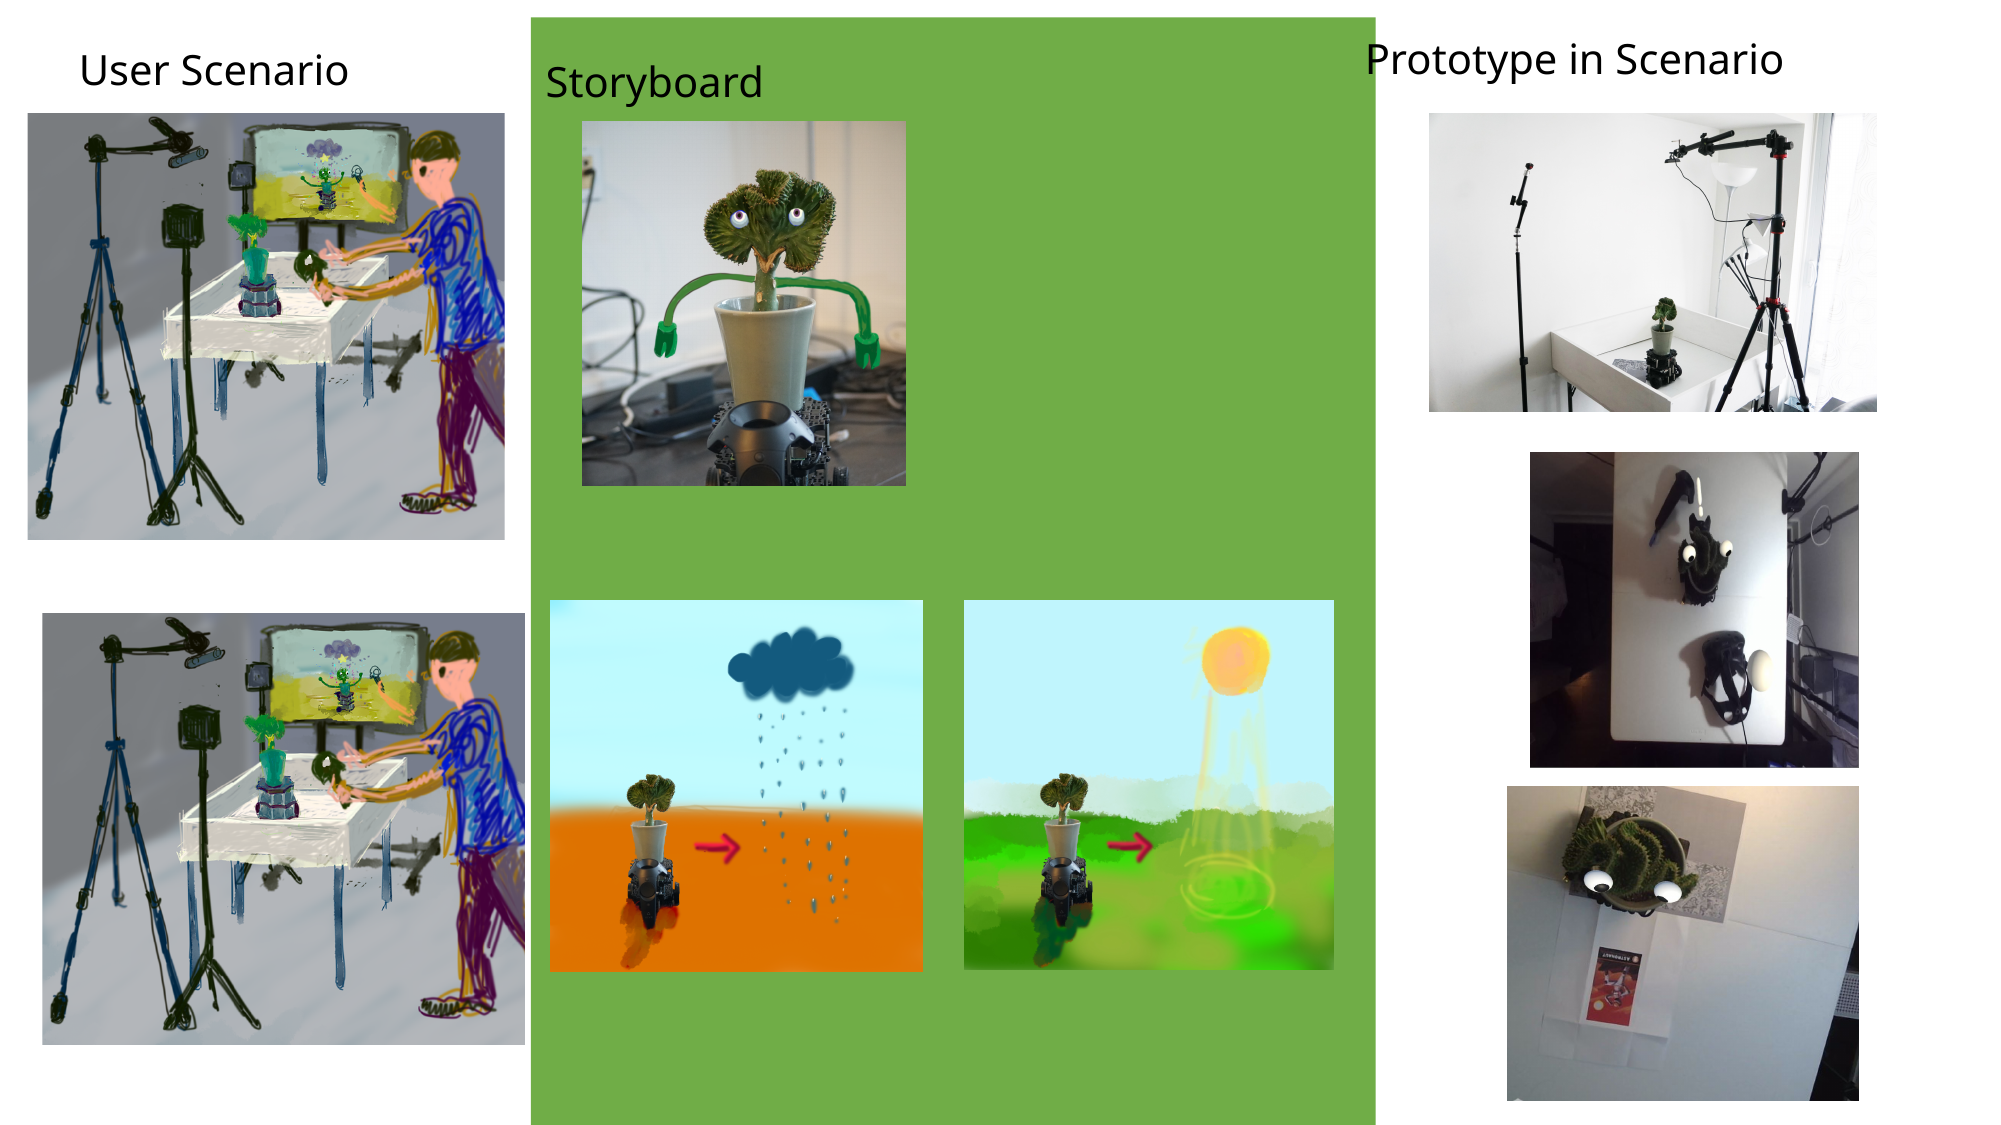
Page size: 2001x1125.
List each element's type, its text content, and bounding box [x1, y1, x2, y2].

picture [582, 121, 906, 486]
picture [42, 613, 525, 1045]
picture [1429, 113, 1877, 412]
text_box [530, 16, 1377, 1125]
text_box Prototype in Scenario [1349, 25, 1987, 90]
text_box Storyboard [530, 48, 1134, 113]
picture [27, 113, 505, 540]
picture [550, 600, 923, 972]
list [1530, 452, 1859, 768]
picture [964, 600, 1334, 970]
picture [1507, 786, 1859, 1101]
text_box User Scenario [63, 36, 667, 102]
